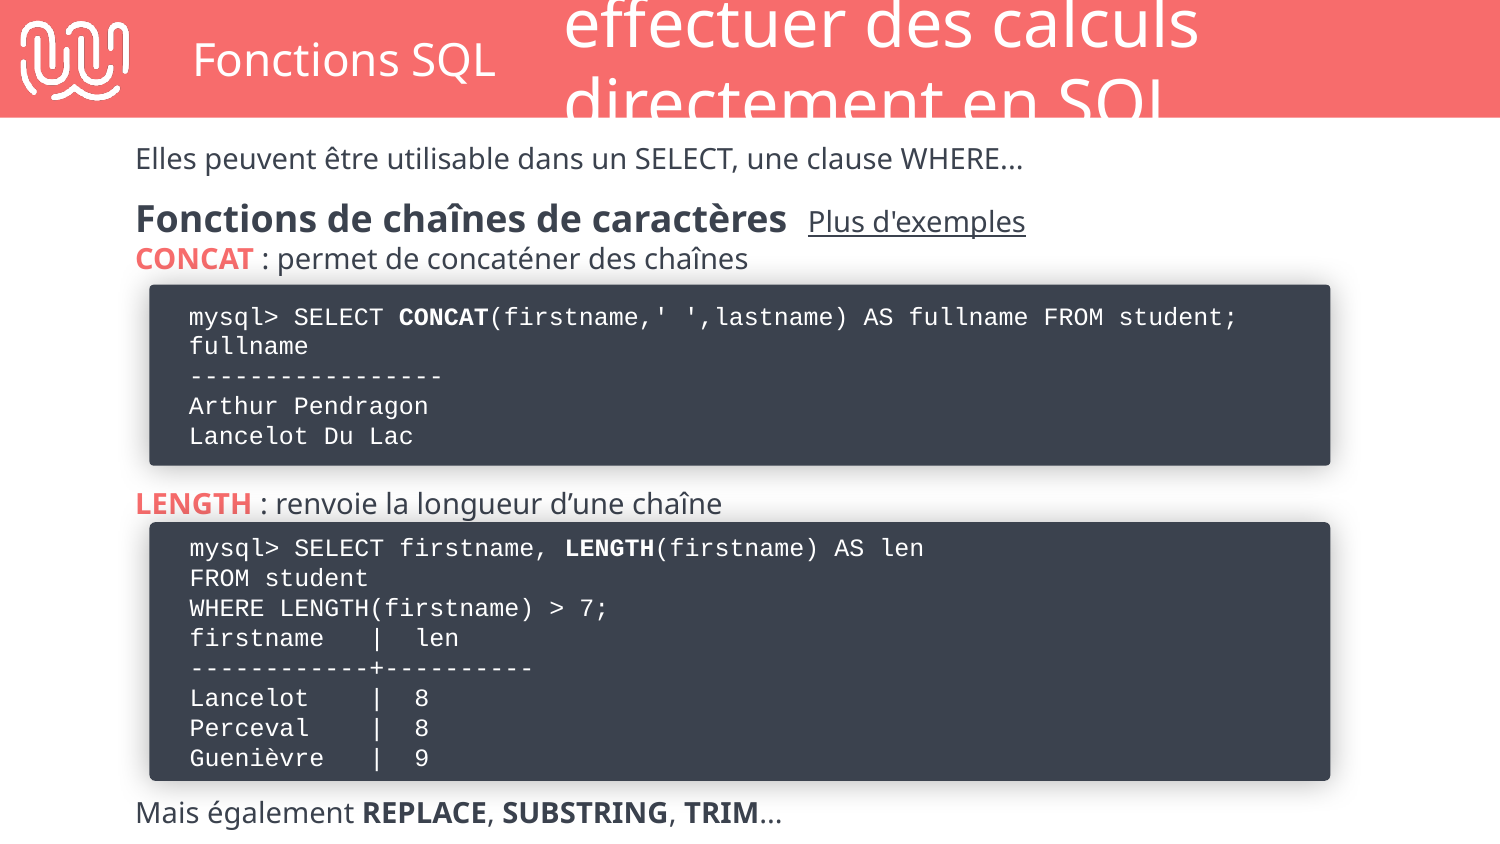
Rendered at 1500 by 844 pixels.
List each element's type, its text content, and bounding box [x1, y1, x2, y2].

title Fonctions SQL [192, 0, 576, 118]
picture [20, 20, 134, 101]
list Elles peuvent être utilisable dans un SELECT, une clause WHERE... Fonctions de chaînes de caractères Plus d'exemples CONCAT : permet de concaténer des chaînes LENGTH : renvoie la longueur d’une chaîne Mais également REPLACE, SUBSTRING, TRIM... [135, 140, 1423, 601]
text_box mysql> SELECT CONCAT(firstname,' ',lastname) AS fullname FROM student; fullname ----------------- Arthur Pendragon Lancelot Du Lac [149, 284, 1331, 466]
subtitle effectuer des calculs directement en SQL [563, 31, 1298, 91]
text_box mysql> SELECT firstname, LENGTH(firstname) AS len FROM student WHERE LENGTH(firstname) > 7; firstname | len ------------+---------- Lancelot | 8 Perceval | 8 Guenièvre | 9 [149, 522, 1331, 781]
